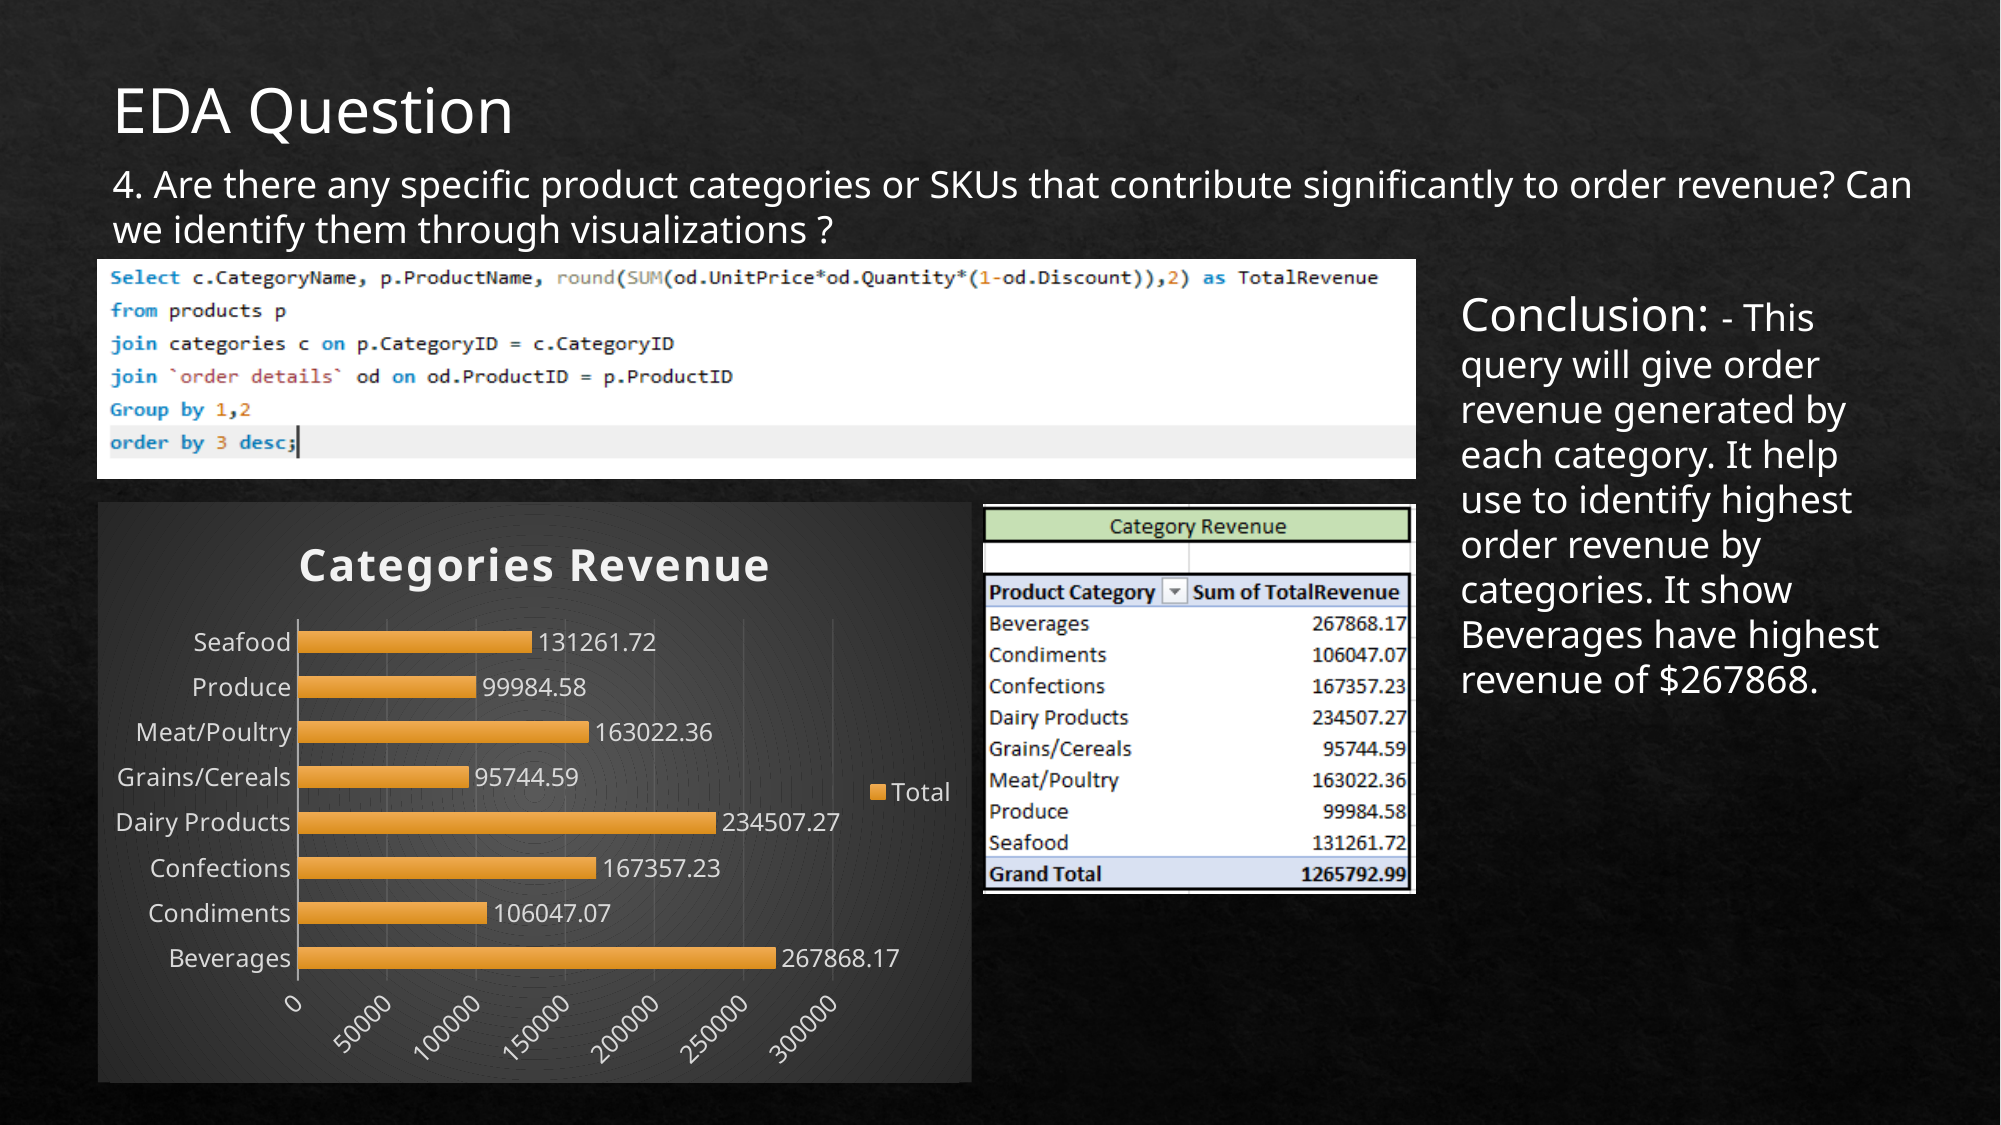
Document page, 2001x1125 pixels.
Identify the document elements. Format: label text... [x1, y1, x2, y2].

picture [983, 504, 1416, 894]
text_box EDA Question [97, 63, 683, 154]
text_box 4. Are there any specific product categories or SKUs that contribute significantly to order revenue? Can we identify them through visualizations ? [97, 153, 1975, 259]
picture [97, 259, 1416, 479]
chart [97, 501, 972, 1083]
text_box Conclusion: - This query will give order revenue generated by each category. It help use to identify highest order revenue by categories. It show Beverages have highest revenue of $267868. [1445, 278, 1903, 709]
